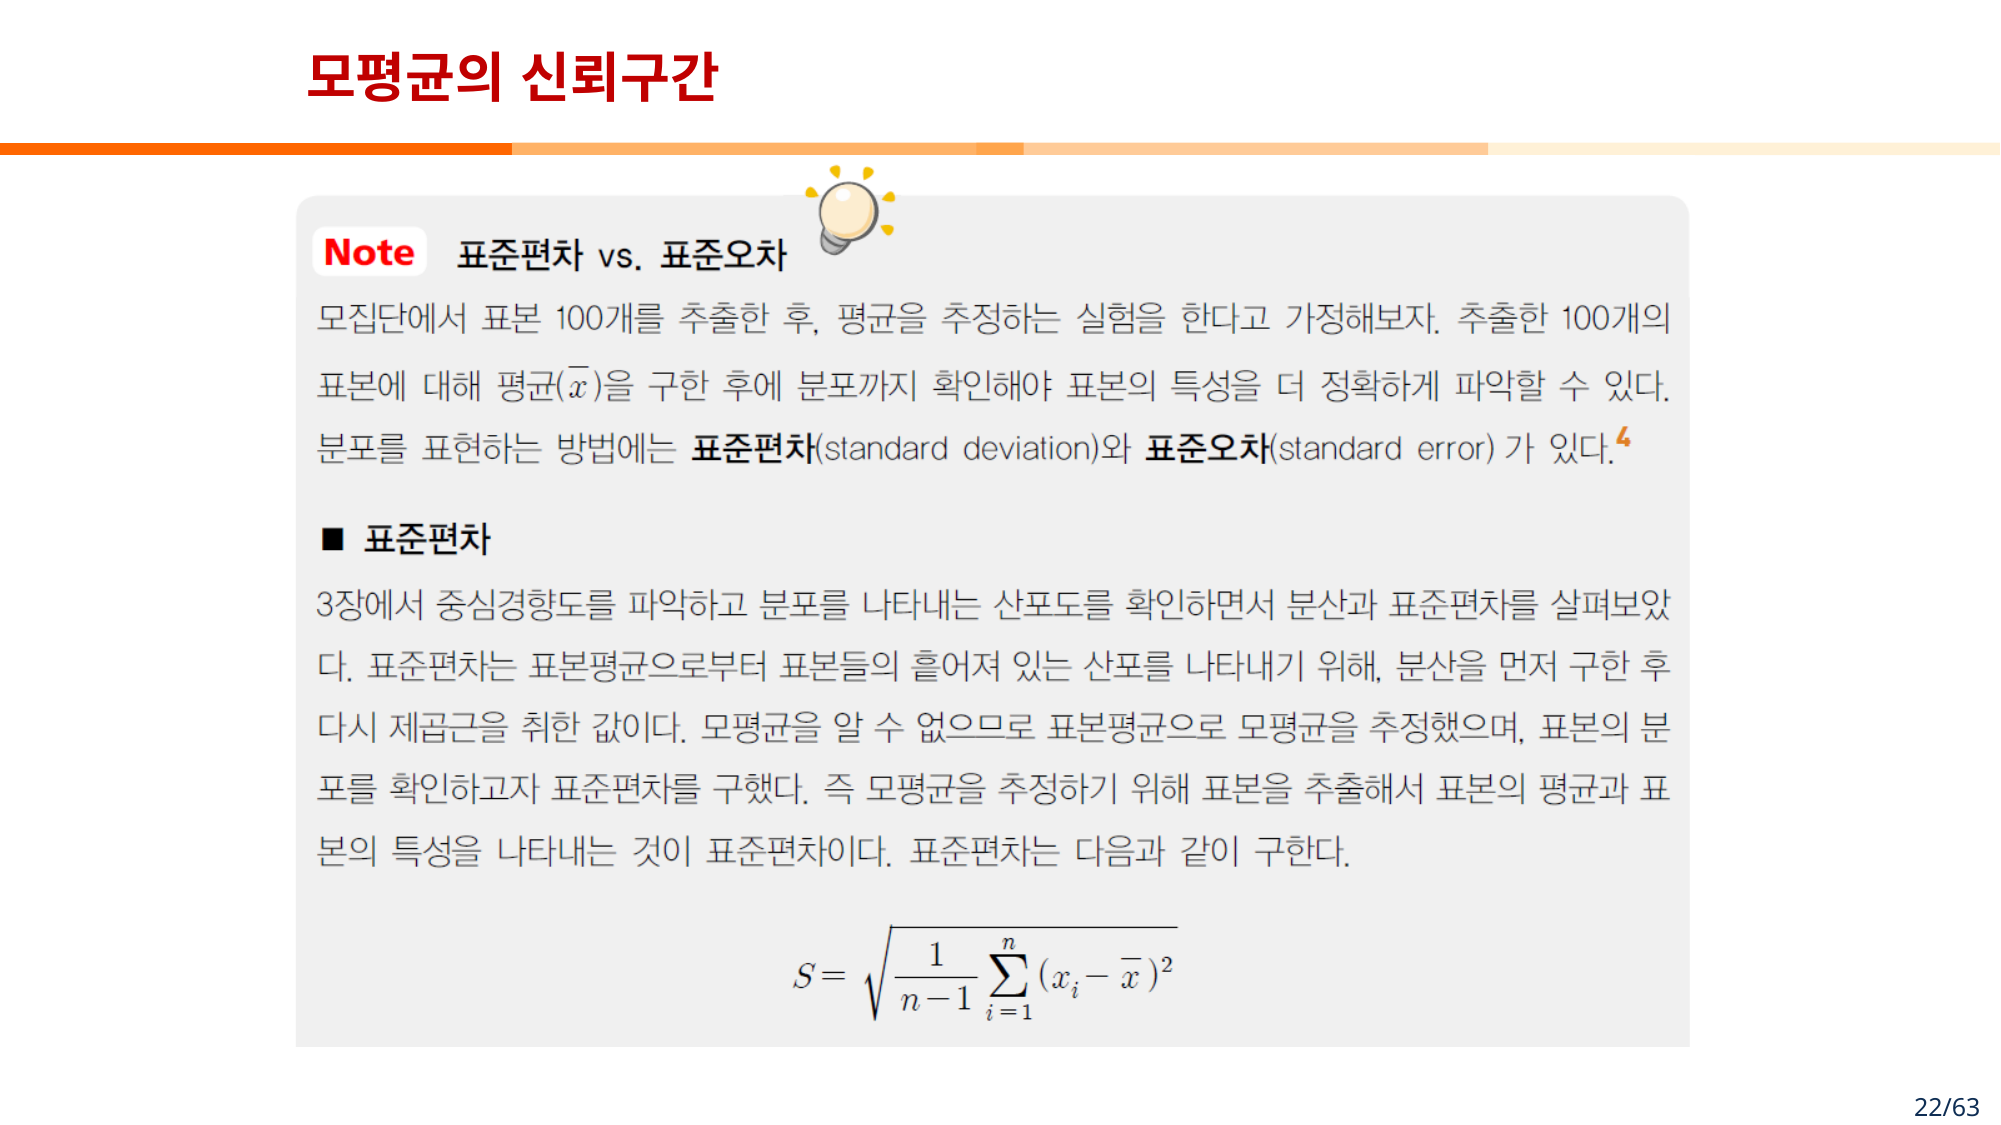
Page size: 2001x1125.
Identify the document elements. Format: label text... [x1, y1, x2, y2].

title 모평균의 신뢰구간 [291, 31, 1532, 122]
picture [290, 155, 1695, 1048]
